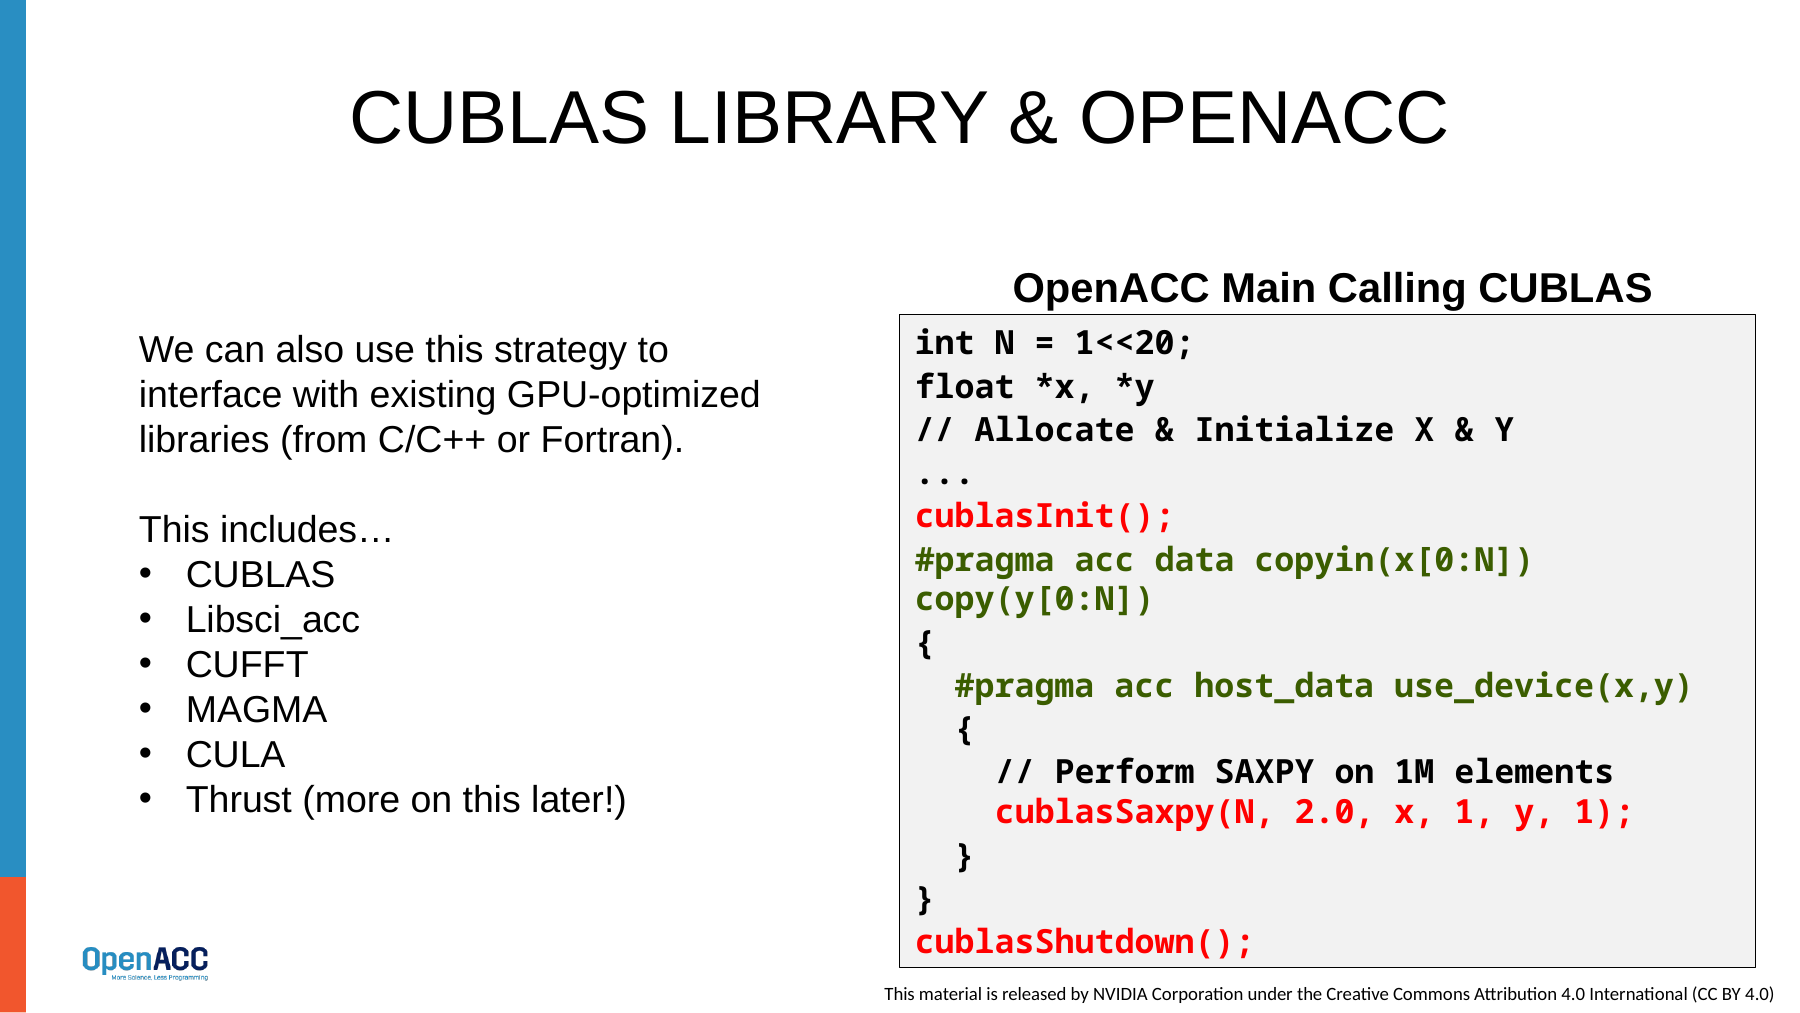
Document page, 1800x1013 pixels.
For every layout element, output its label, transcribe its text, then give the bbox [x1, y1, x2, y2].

text_box int N = 1<<20; float *x, *y // Allocate & Initialize X & Y ... cublasInit(); #pragma acc data copyin(x[0:N]) copy(y[0:N]) { #pragma acc host_data use_device(x,y) { // Perform SAXPY on 1M elements cublasSaxpy(N, 2.0, x, 1, y, 1); } } cublasShutdown(); [898, 312, 1758, 969]
text_box OpenACC Main Calling CUBLAS [999, 254, 1690, 312]
title CUBLAS Library & OpenACC [173, 59, 1627, 181]
picture [81, 946, 208, 981]
text_box We can also use this strategy to interface with existing GPU-optimized libraries (from C/C++ or Fortran). This includes… CUBLAS Libsci_acc CUFFT MAGMA CULA Thrust (more on this later!) [124, 317, 815, 828]
